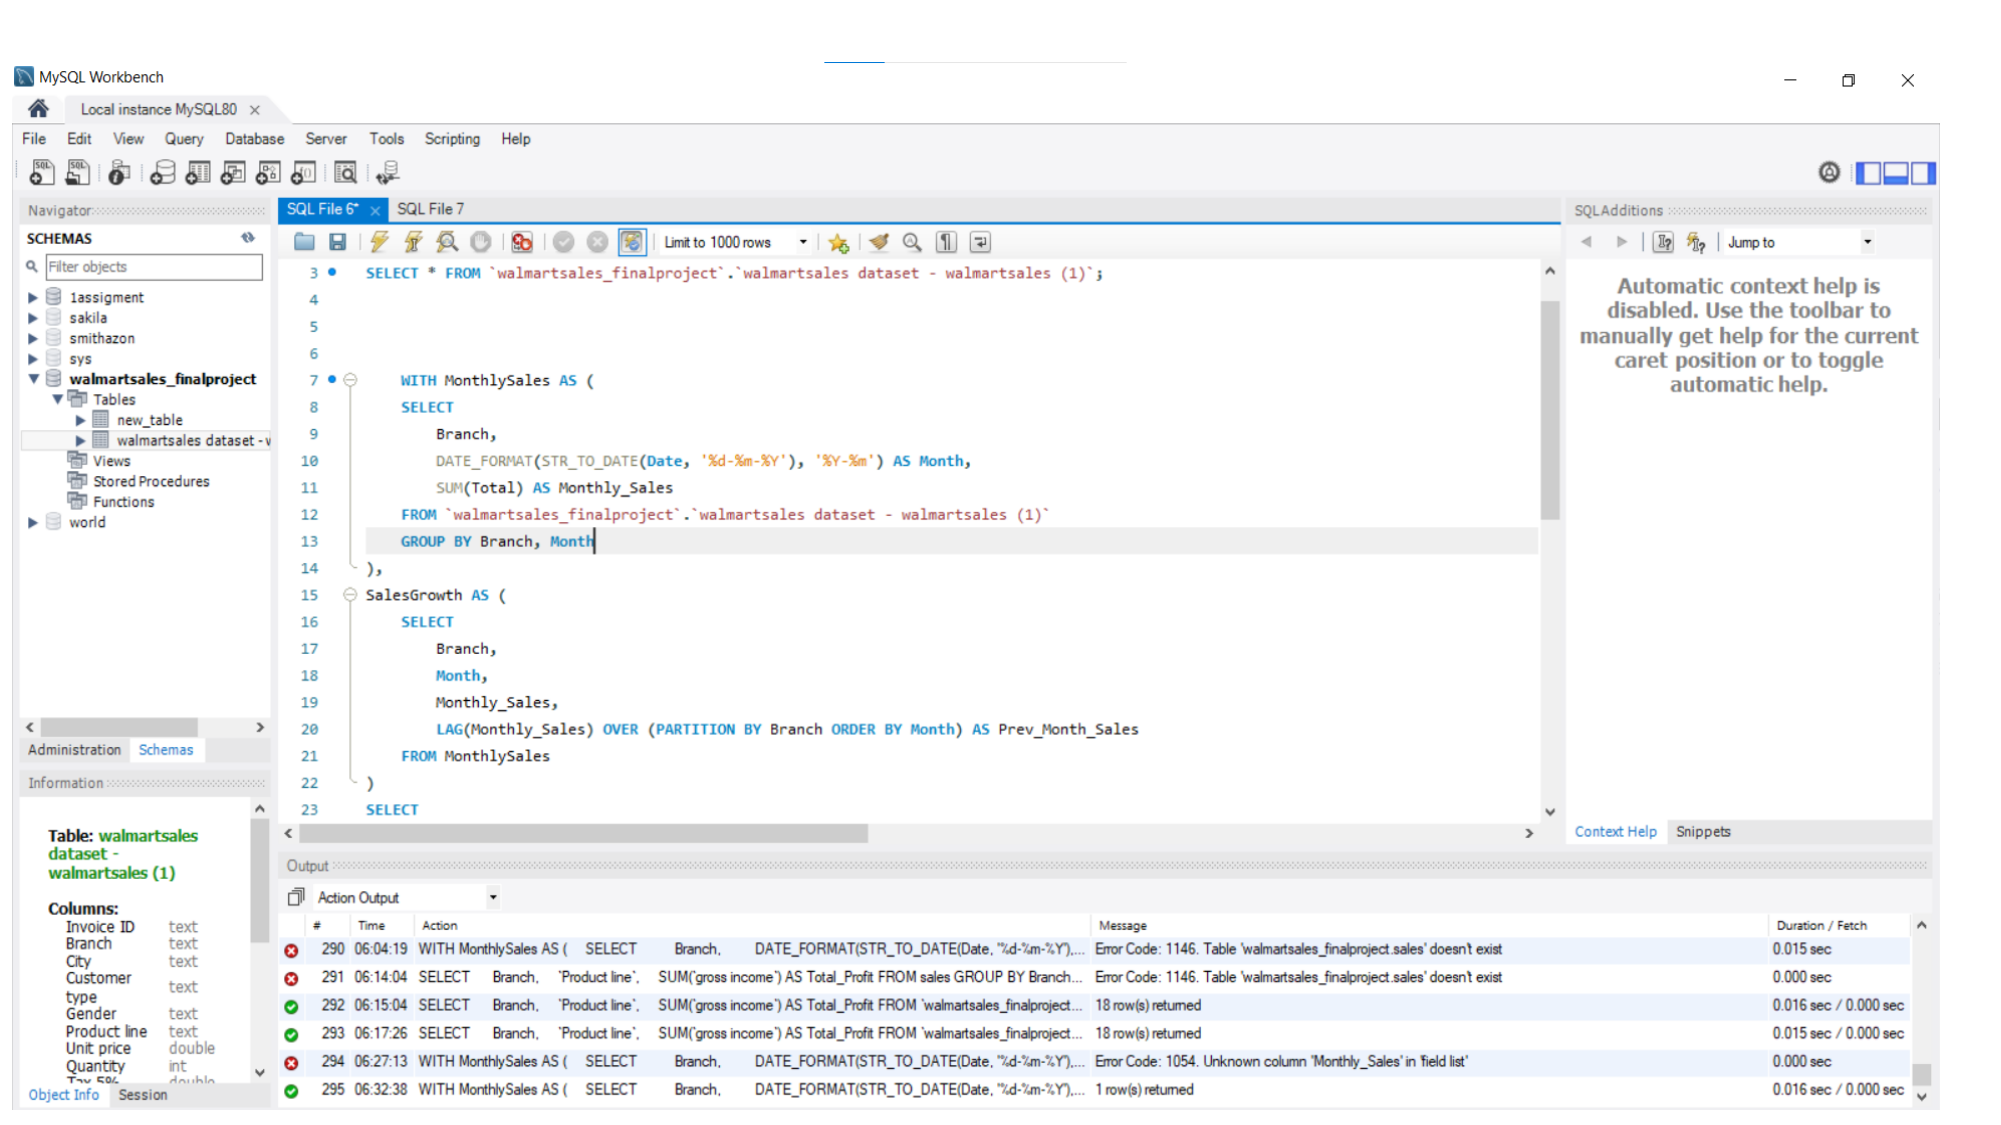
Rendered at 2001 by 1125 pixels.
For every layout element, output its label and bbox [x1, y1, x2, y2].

picture [12, 62, 1940, 1110]
